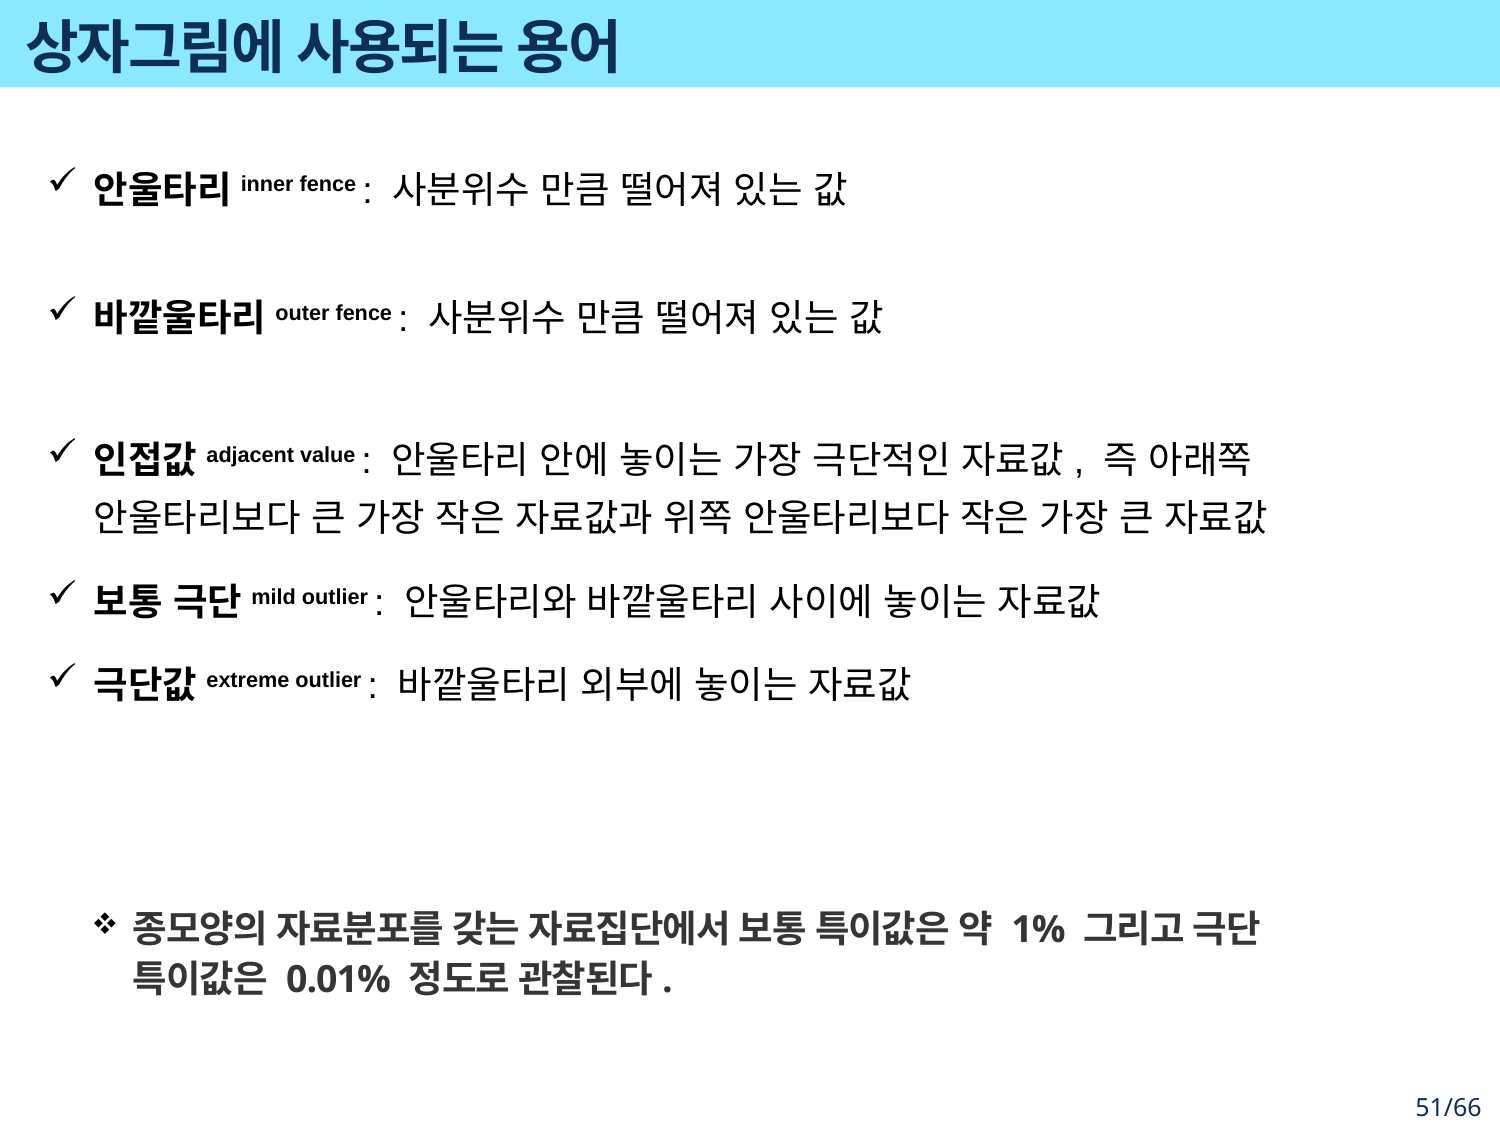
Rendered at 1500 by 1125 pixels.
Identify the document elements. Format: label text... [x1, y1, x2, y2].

text_box 종모양의 자료분포를 갖는 자료집단에서 보통 특이값은 약 1% 그리고 극단 특이값은 0.01% 정도로 관찰된다. [76, 893, 1410, 1053]
title 상자그림에 사용되는 용어 [10, 5, 1288, 84]
